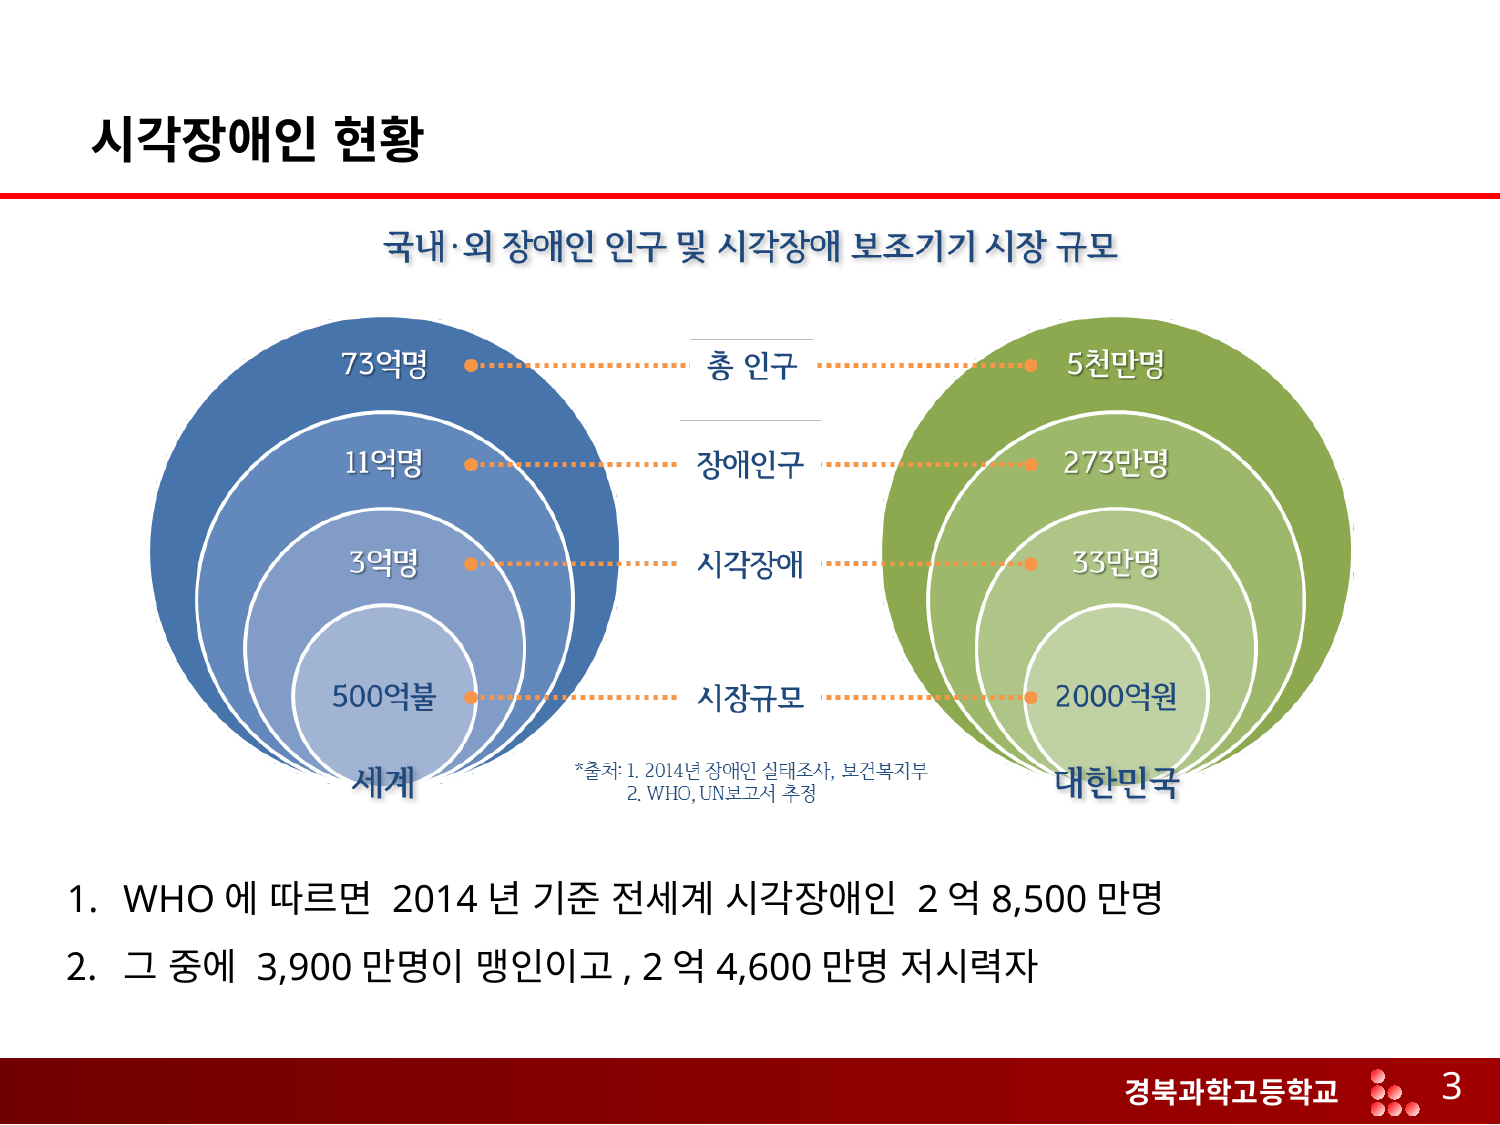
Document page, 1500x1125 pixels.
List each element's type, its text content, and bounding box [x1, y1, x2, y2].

title 시각장애인 현황 [75, 45, 1425, 233]
text_box WHO에 따르면 2014년 기준 전세계 시각장애인 2억8,500만명 그 중에 3,900만명이 맹인이고, 2억4,600만명 저시력자 [52, 845, 1448, 996]
picture [146, 207, 1354, 835]
slide_number 3 [1128, 1057, 1478, 1118]
